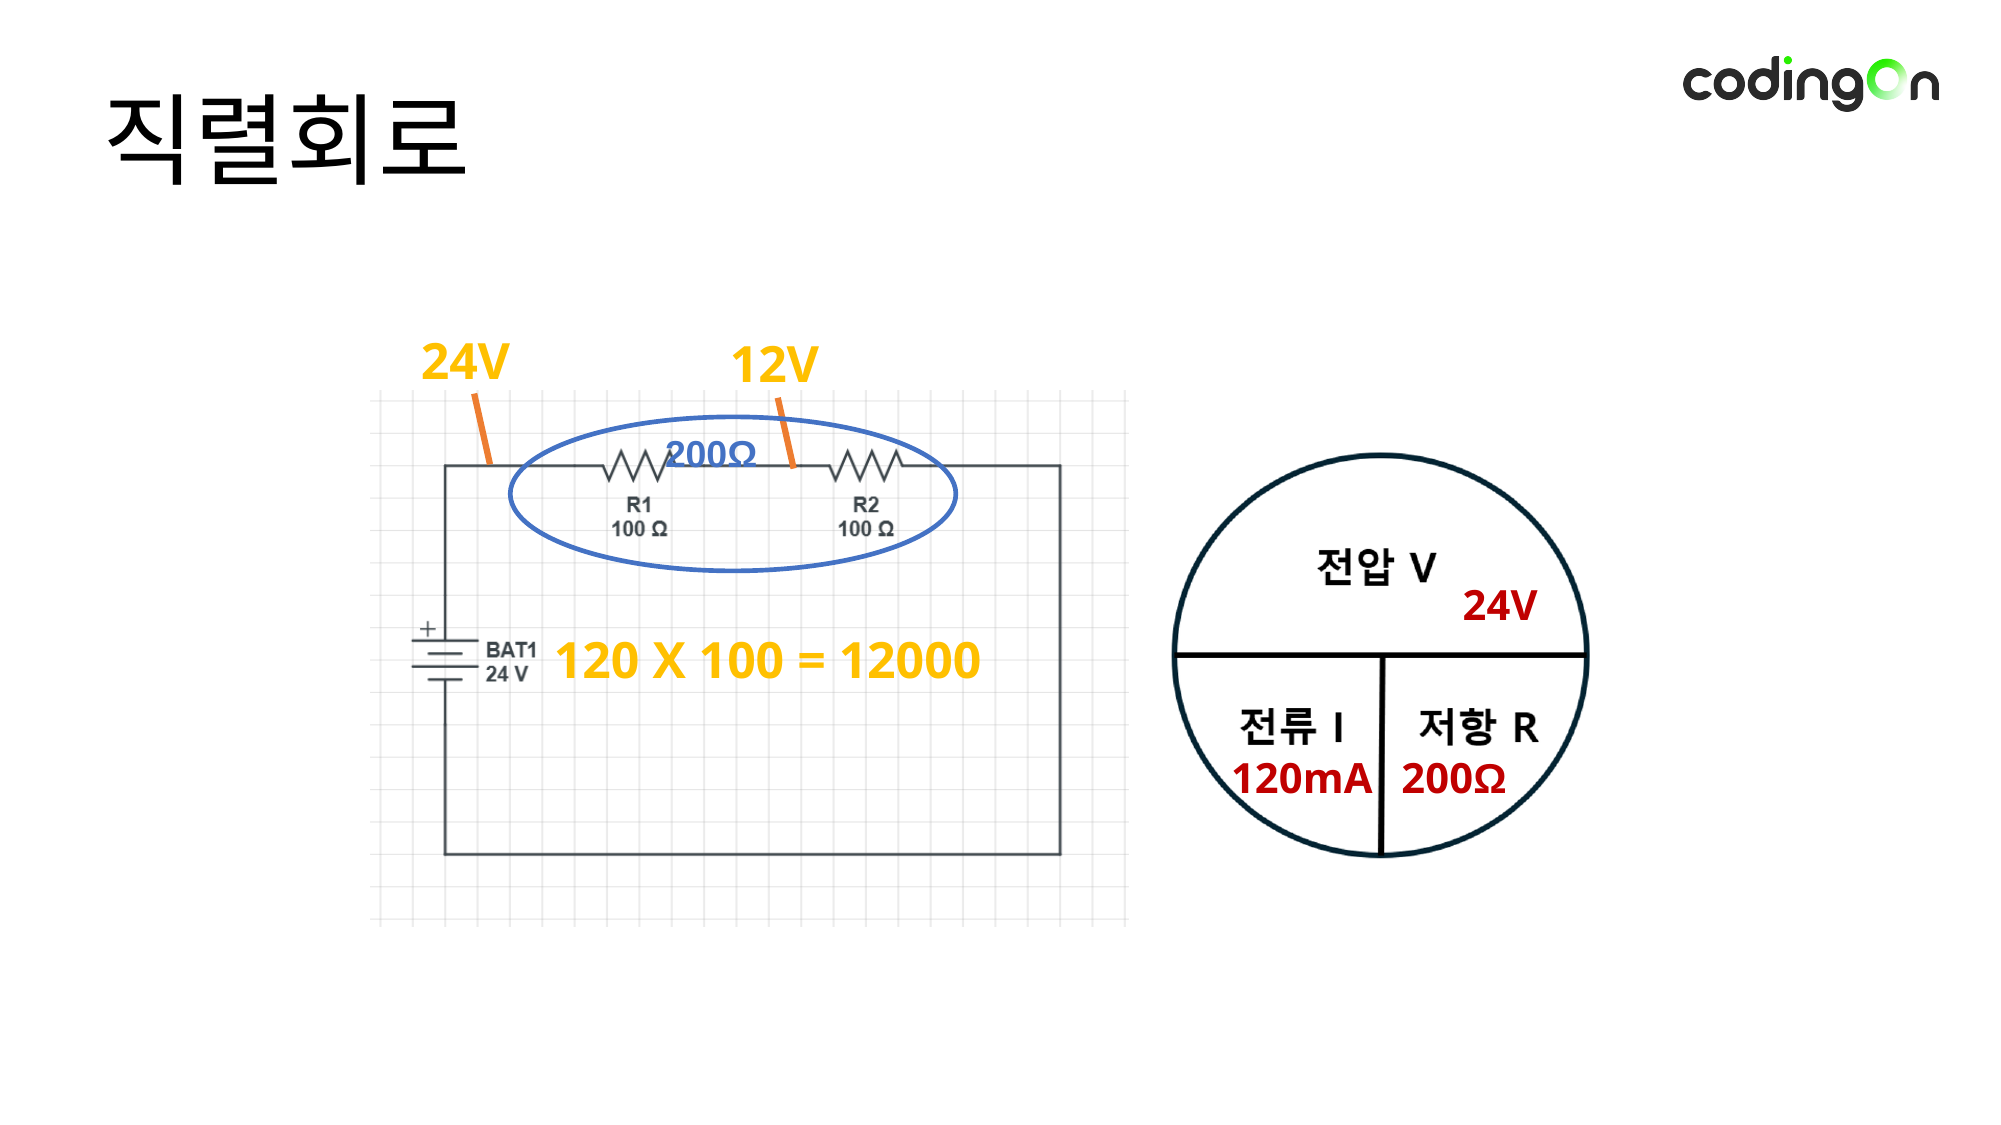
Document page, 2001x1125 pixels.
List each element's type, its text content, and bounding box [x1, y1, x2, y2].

text_box 12V [715, 325, 852, 390]
title 직렬회로 [87, 36, 1813, 255]
picture [1813, 56, 1939, 112]
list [370, 390, 1129, 927]
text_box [777, 397, 794, 469]
text_box 24V [406, 322, 543, 390]
picture [1145, 428, 1617, 884]
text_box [474, 393, 491, 465]
